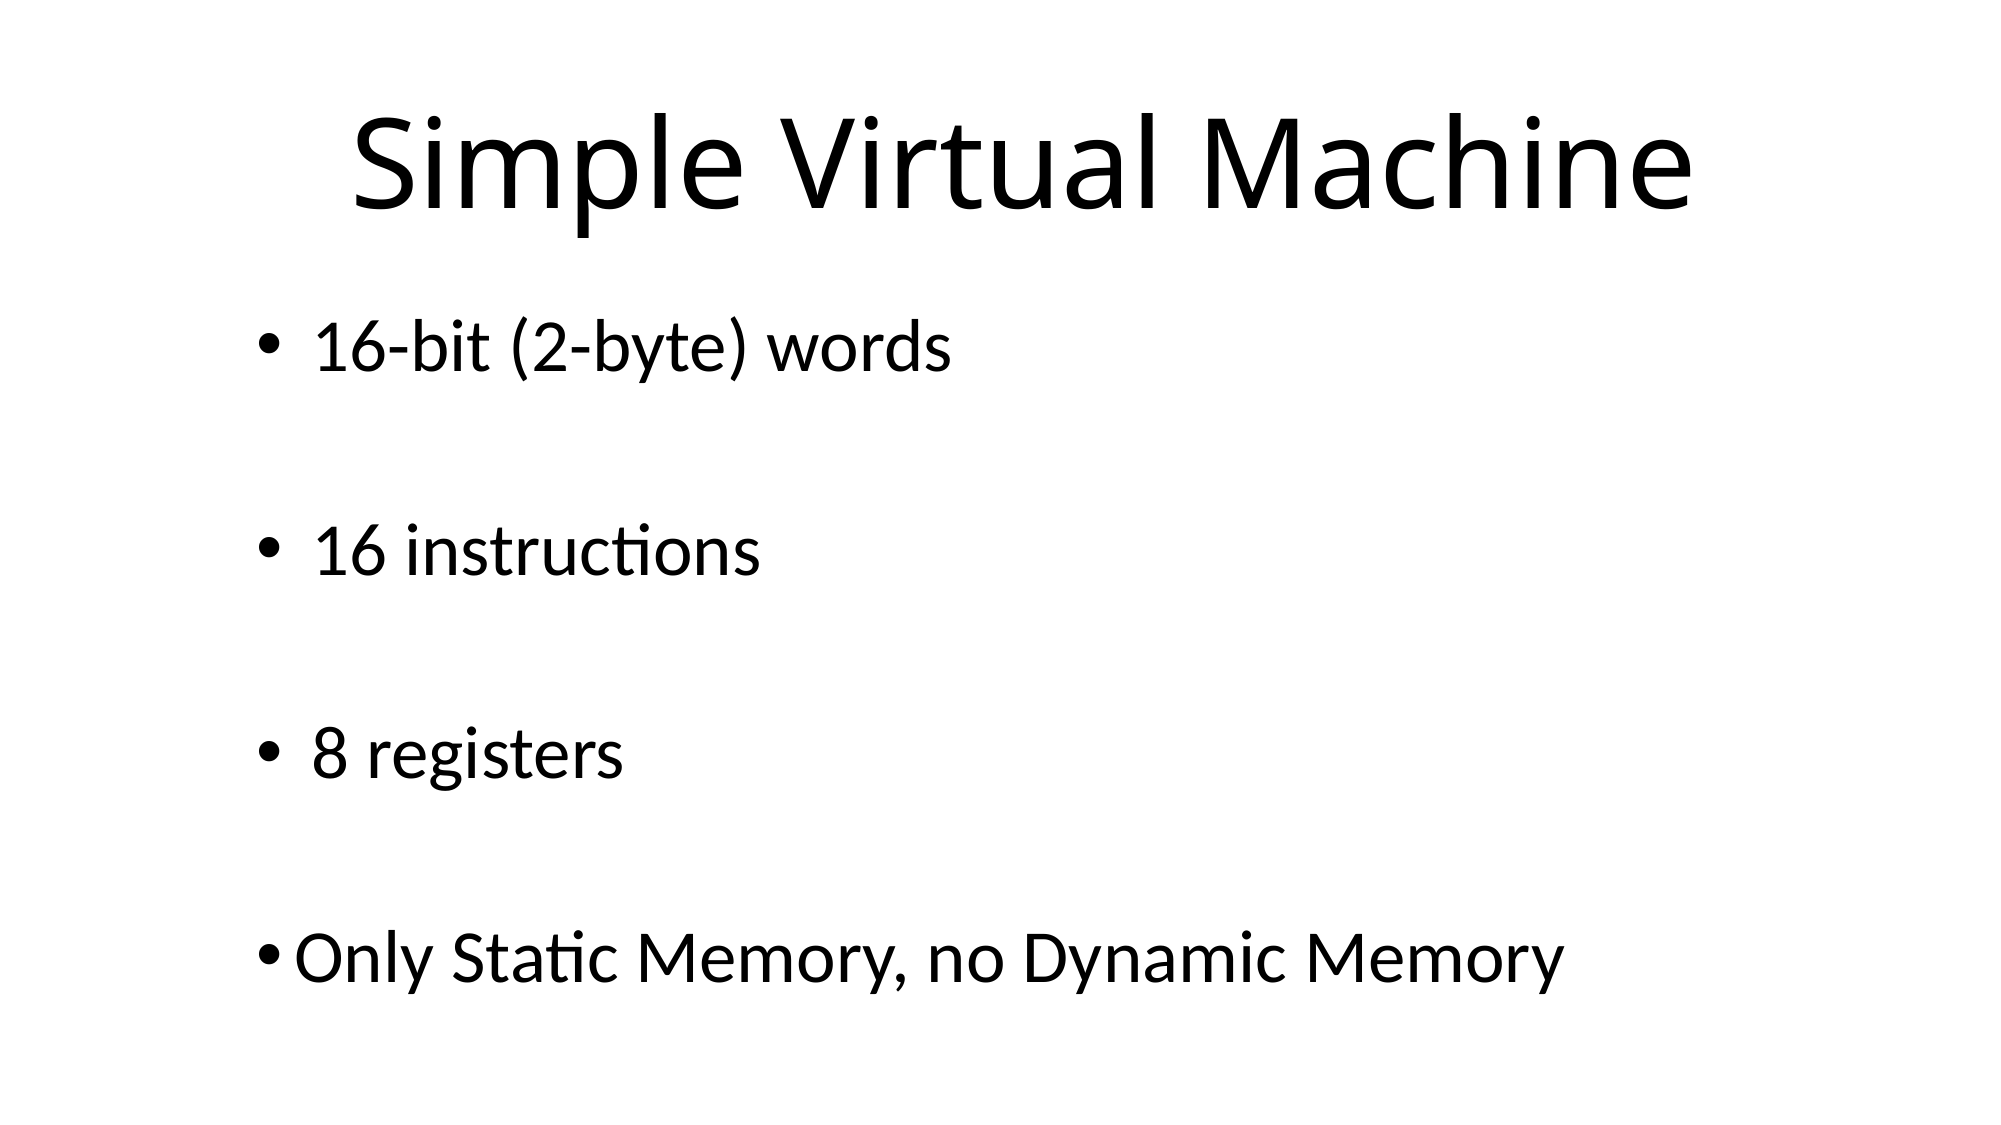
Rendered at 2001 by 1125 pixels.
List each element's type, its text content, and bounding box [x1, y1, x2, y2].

list 16-bit (2-byte) words 16 instructions 8 registers Only Static Memory, no Dynamic Memory [241, 299, 1965, 1014]
title Simple Virtual Machine [137, 59, 1911, 278]
